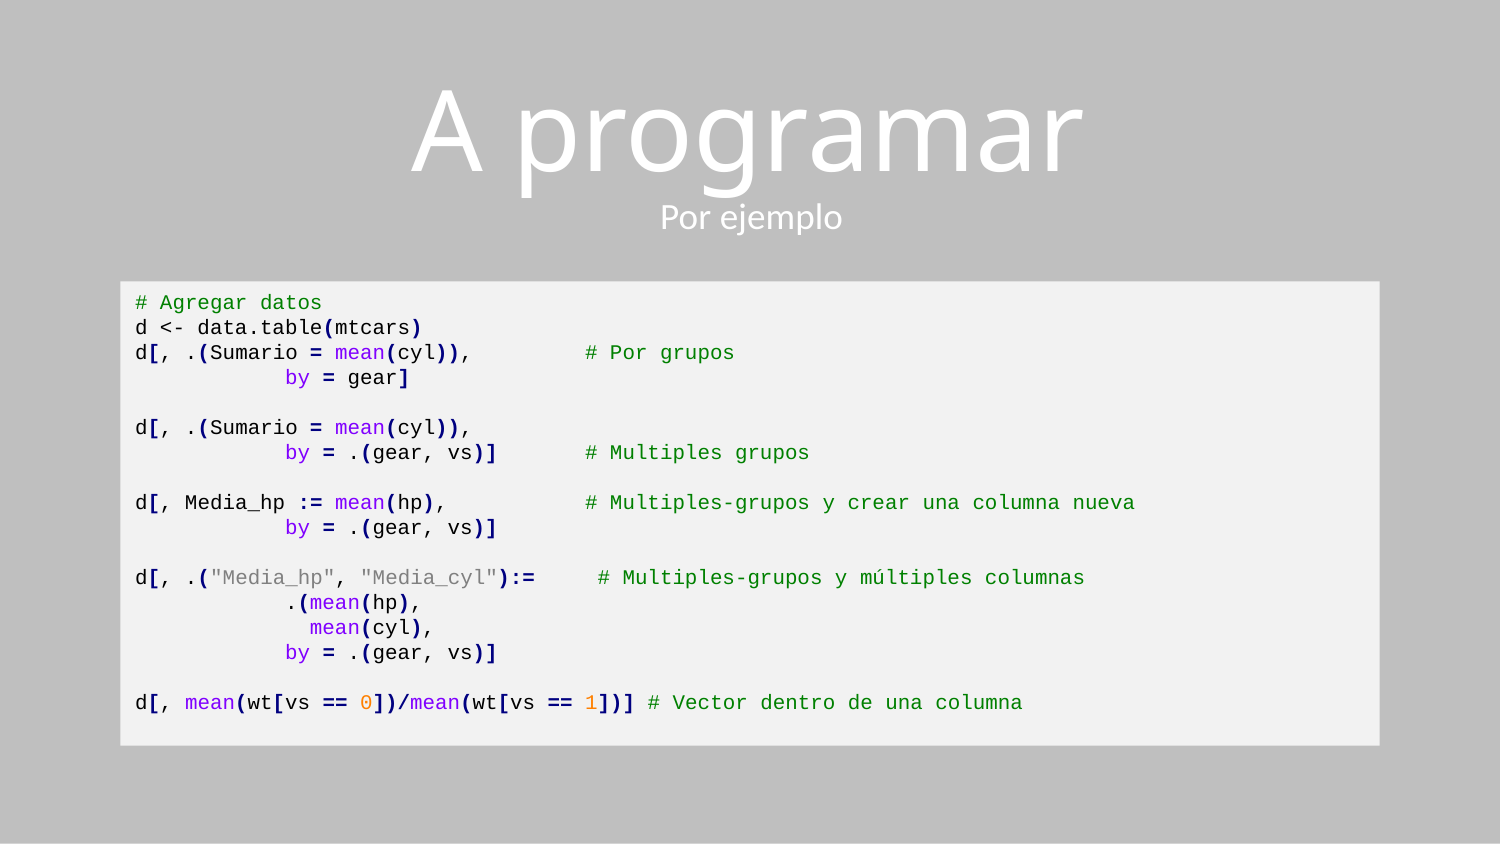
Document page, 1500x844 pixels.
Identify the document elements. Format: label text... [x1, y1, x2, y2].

text_box Por ejemplo [76, 185, 1427, 245]
text_box # Agregar datos d <- data.table(mtcars) d[, .(Sumario = mean(cyl)), # Por grupos by = gear] d[, .(Sumario = mean(cyl)), by = .(gear, vs)] # Multiples grupos d[, Media_hp := mean(hp), # Multiples-grupos y crear una columna nueva by = .(gear, vs)] d[, .("Media_hp", "Media_cyl"):= # Multiples-grupos y múltiples columnas .(mean(hp), mean(cyl), by = .(gear, vs)] d[, mean(wt[vs == 0])/mean(wt[vs == 1])] # Vector dentro de una columna [120, 281, 1380, 746]
text_box [0, 0, 1500, 844]
text_box A programar [72, 55, 1423, 197]
